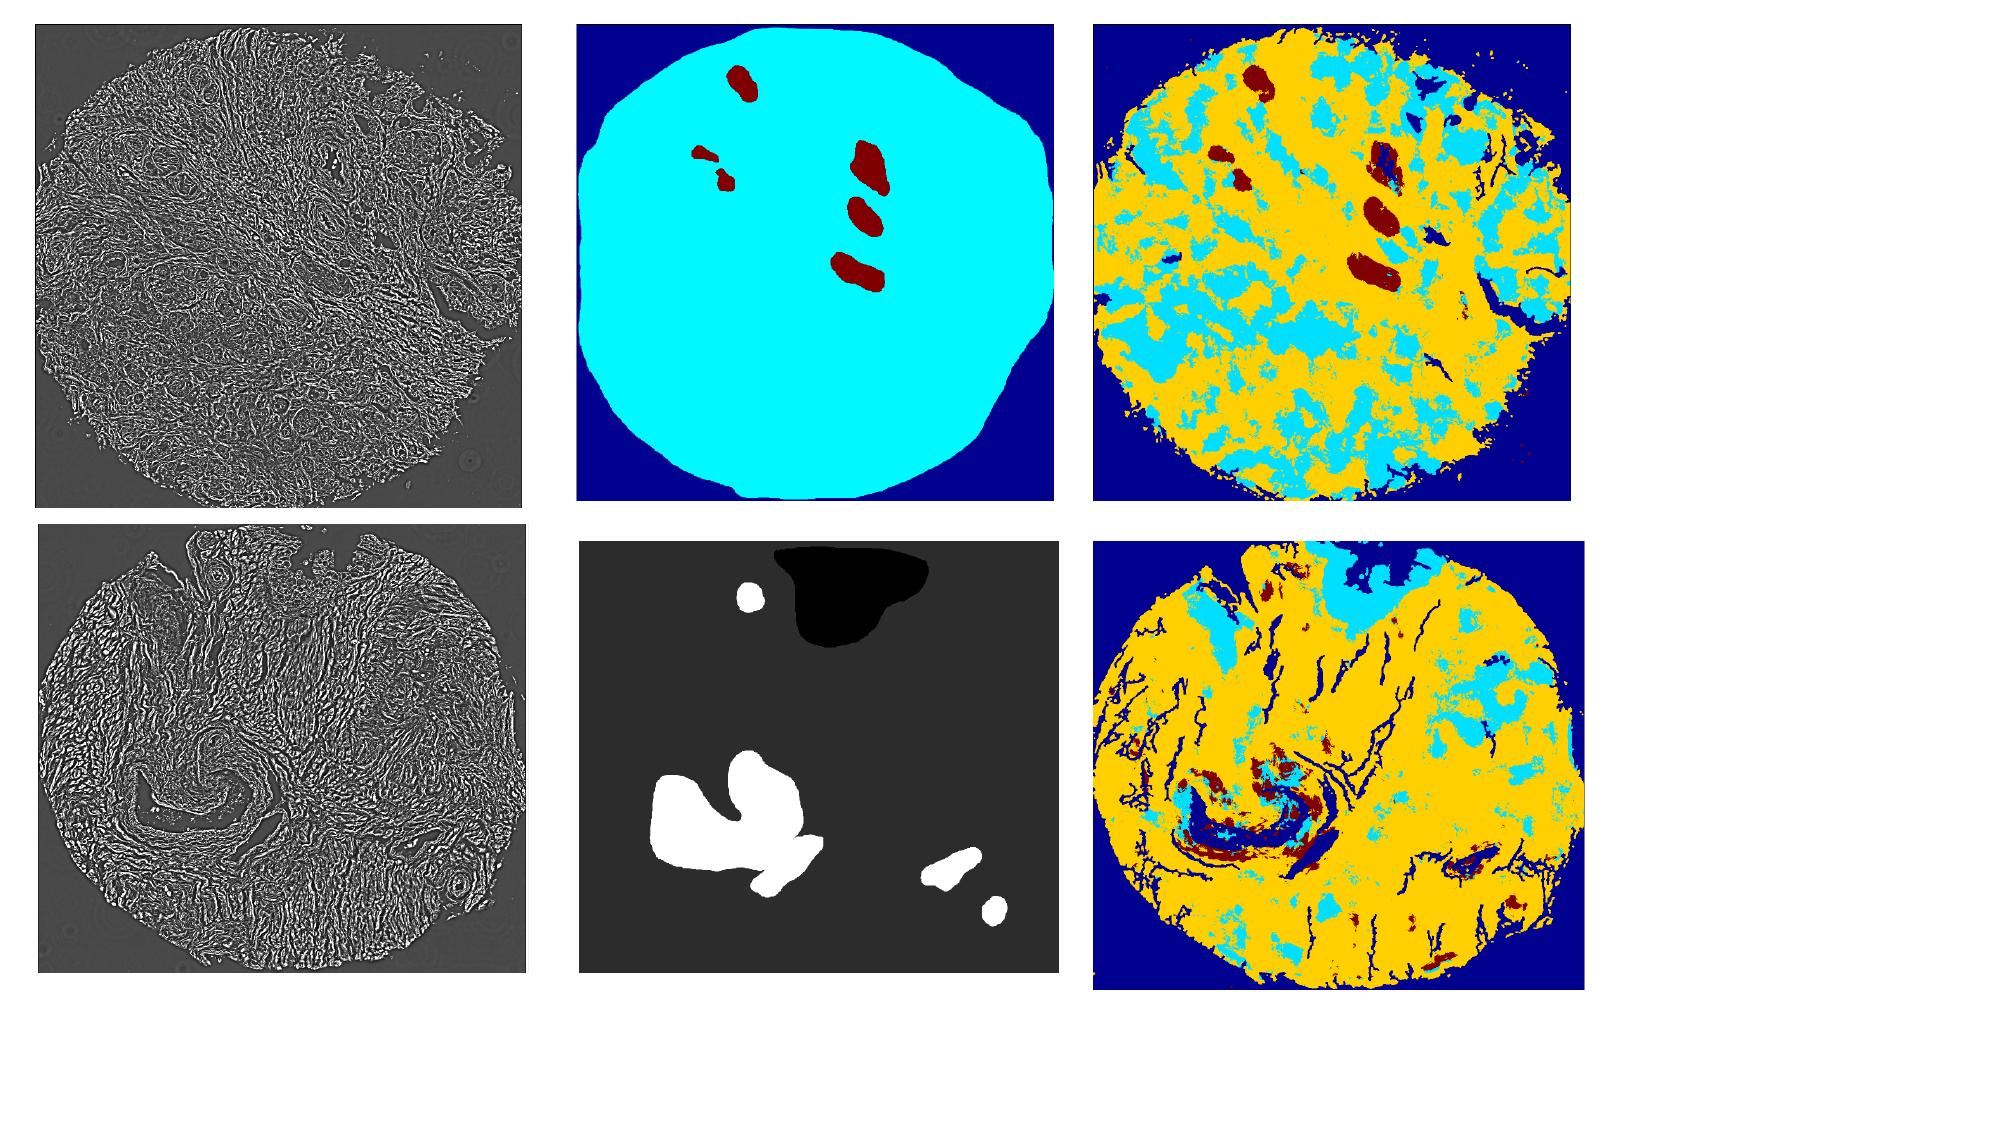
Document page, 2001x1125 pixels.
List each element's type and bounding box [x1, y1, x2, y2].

picture [579, 541, 1059, 973]
picture [35, 524, 529, 973]
picture [575, 24, 1054, 501]
picture [1093, 541, 1585, 990]
picture [35, 24, 522, 508]
picture [1093, 24, 1571, 501]
